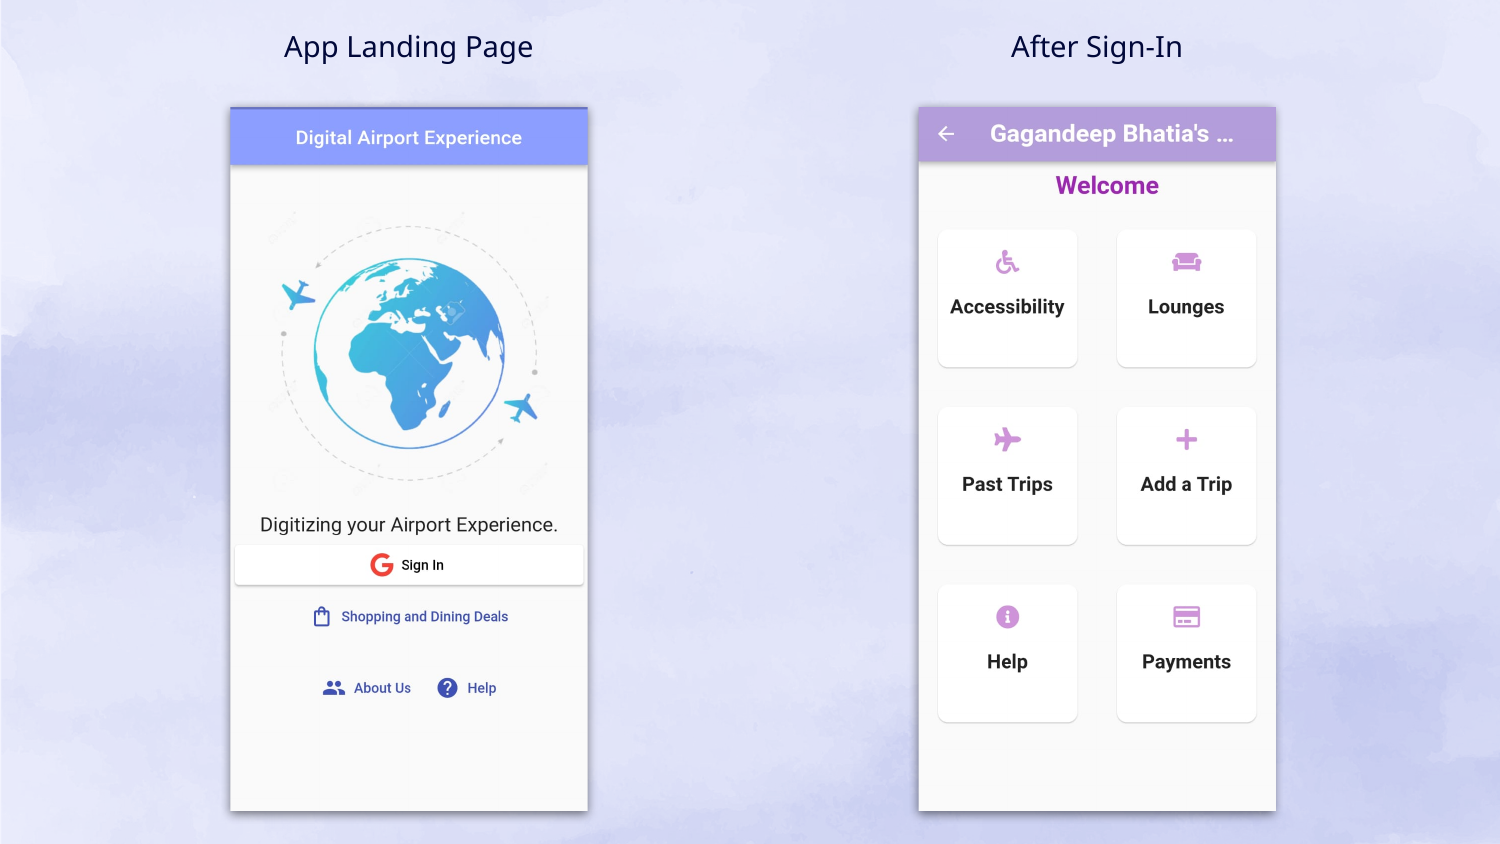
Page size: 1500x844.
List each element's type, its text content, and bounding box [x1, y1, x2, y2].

picture [918, 106, 1277, 811]
picture [230, 106, 588, 811]
title App Landing Page [214, 34, 604, 79]
title After Sign-In [903, 34, 1292, 79]
